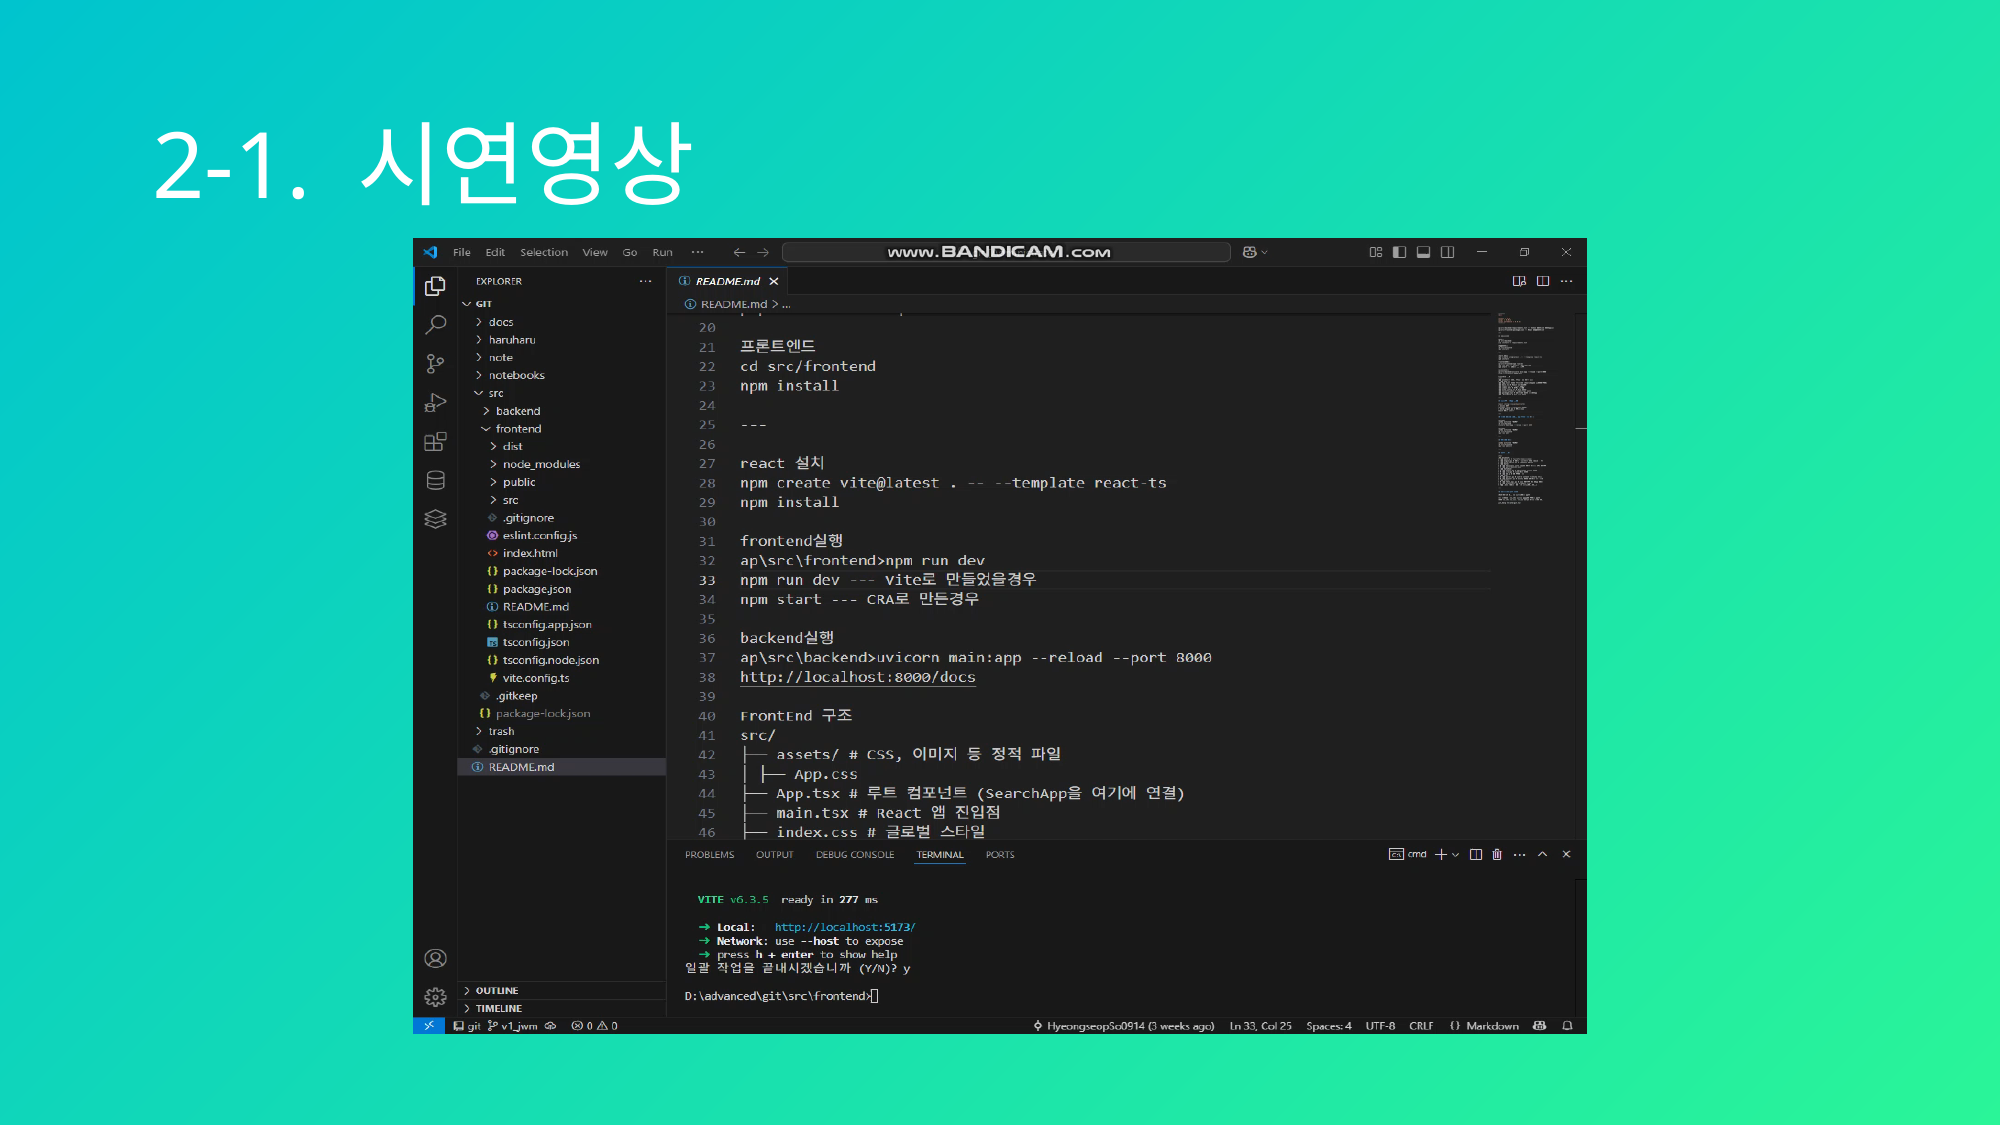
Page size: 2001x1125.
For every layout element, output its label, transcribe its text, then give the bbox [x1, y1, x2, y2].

title 2-1. 시연영상 [137, 59, 1863, 278]
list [412, 237, 1588, 1035]
